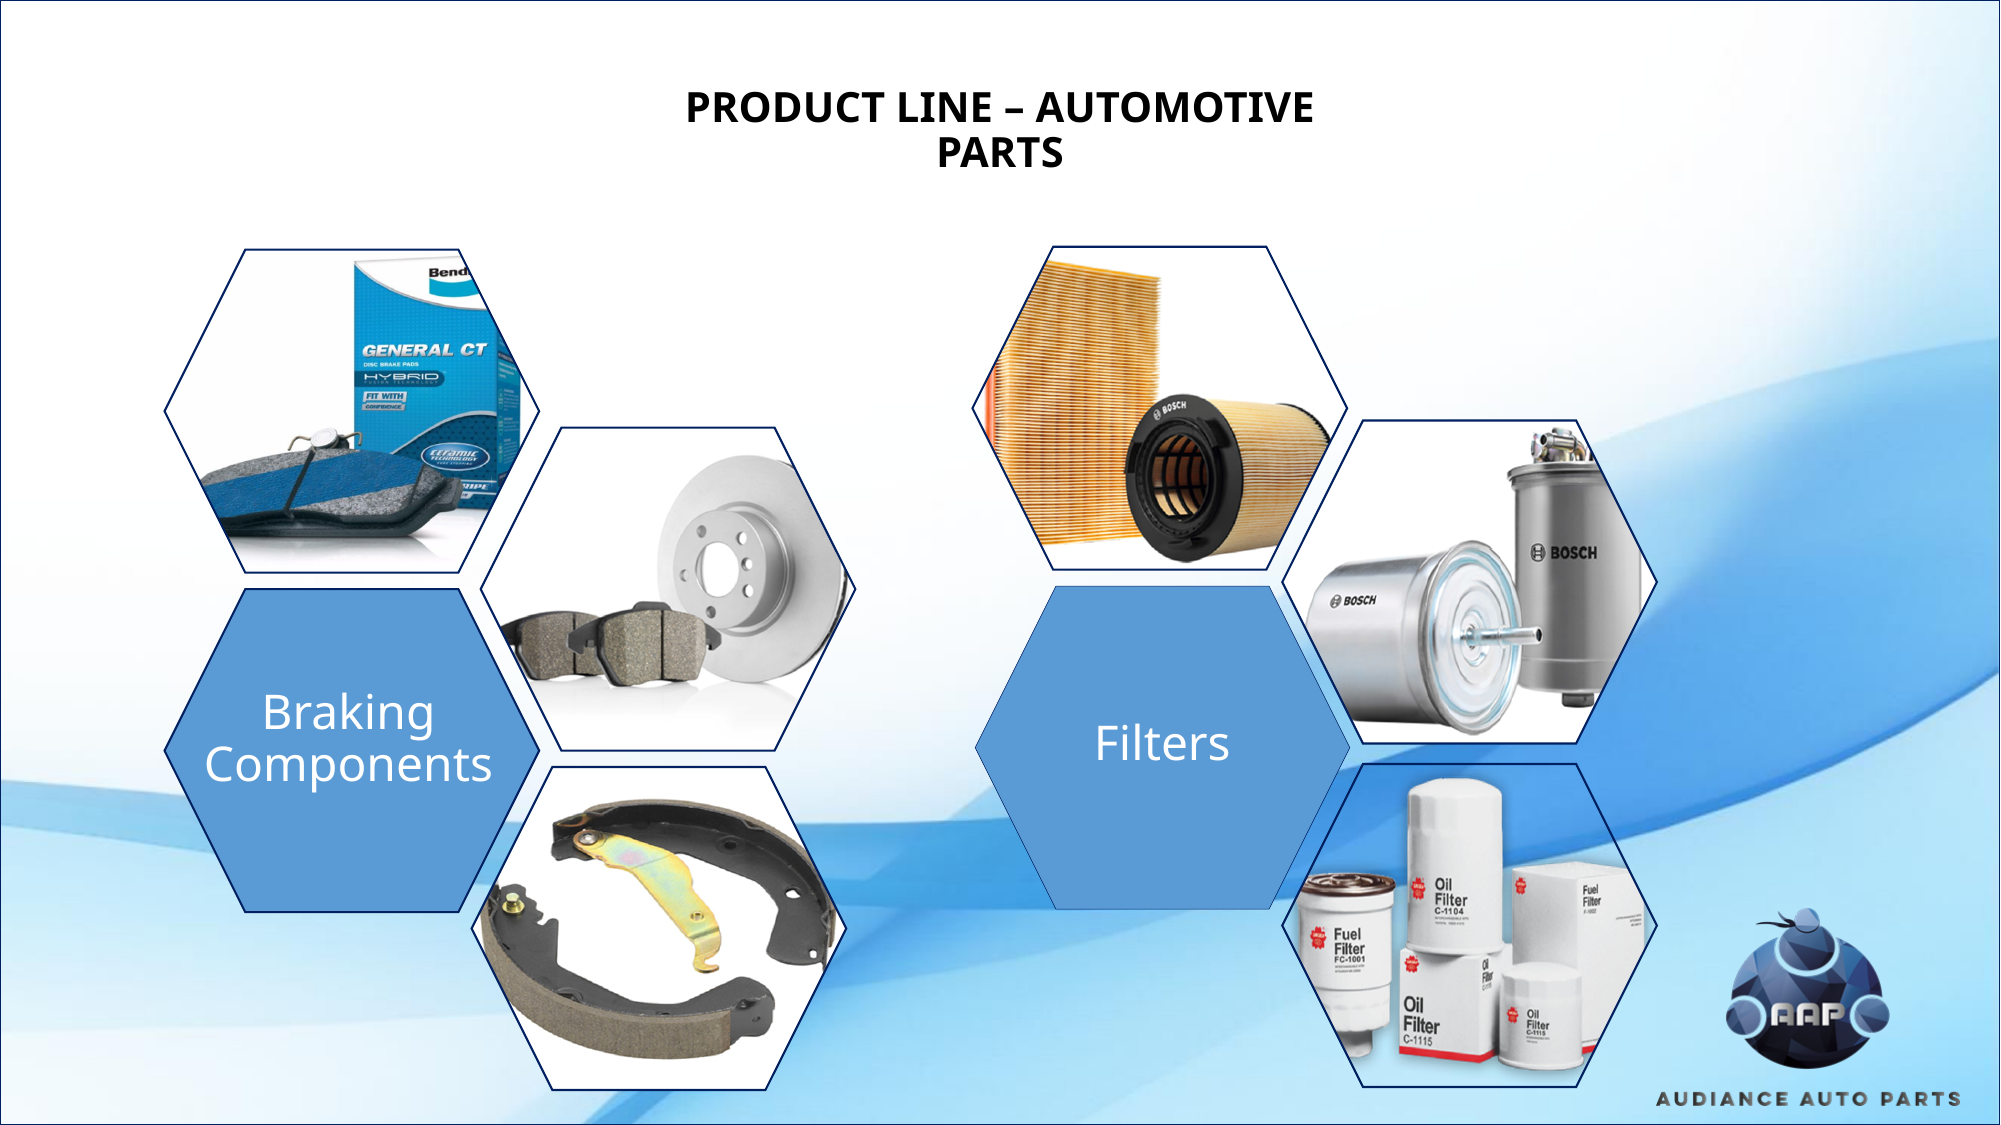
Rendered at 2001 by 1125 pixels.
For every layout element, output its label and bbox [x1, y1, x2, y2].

picture [0, 0, 2000, 1125]
text_box [164, 589, 540, 913]
text_box [975, 586, 1350, 910]
